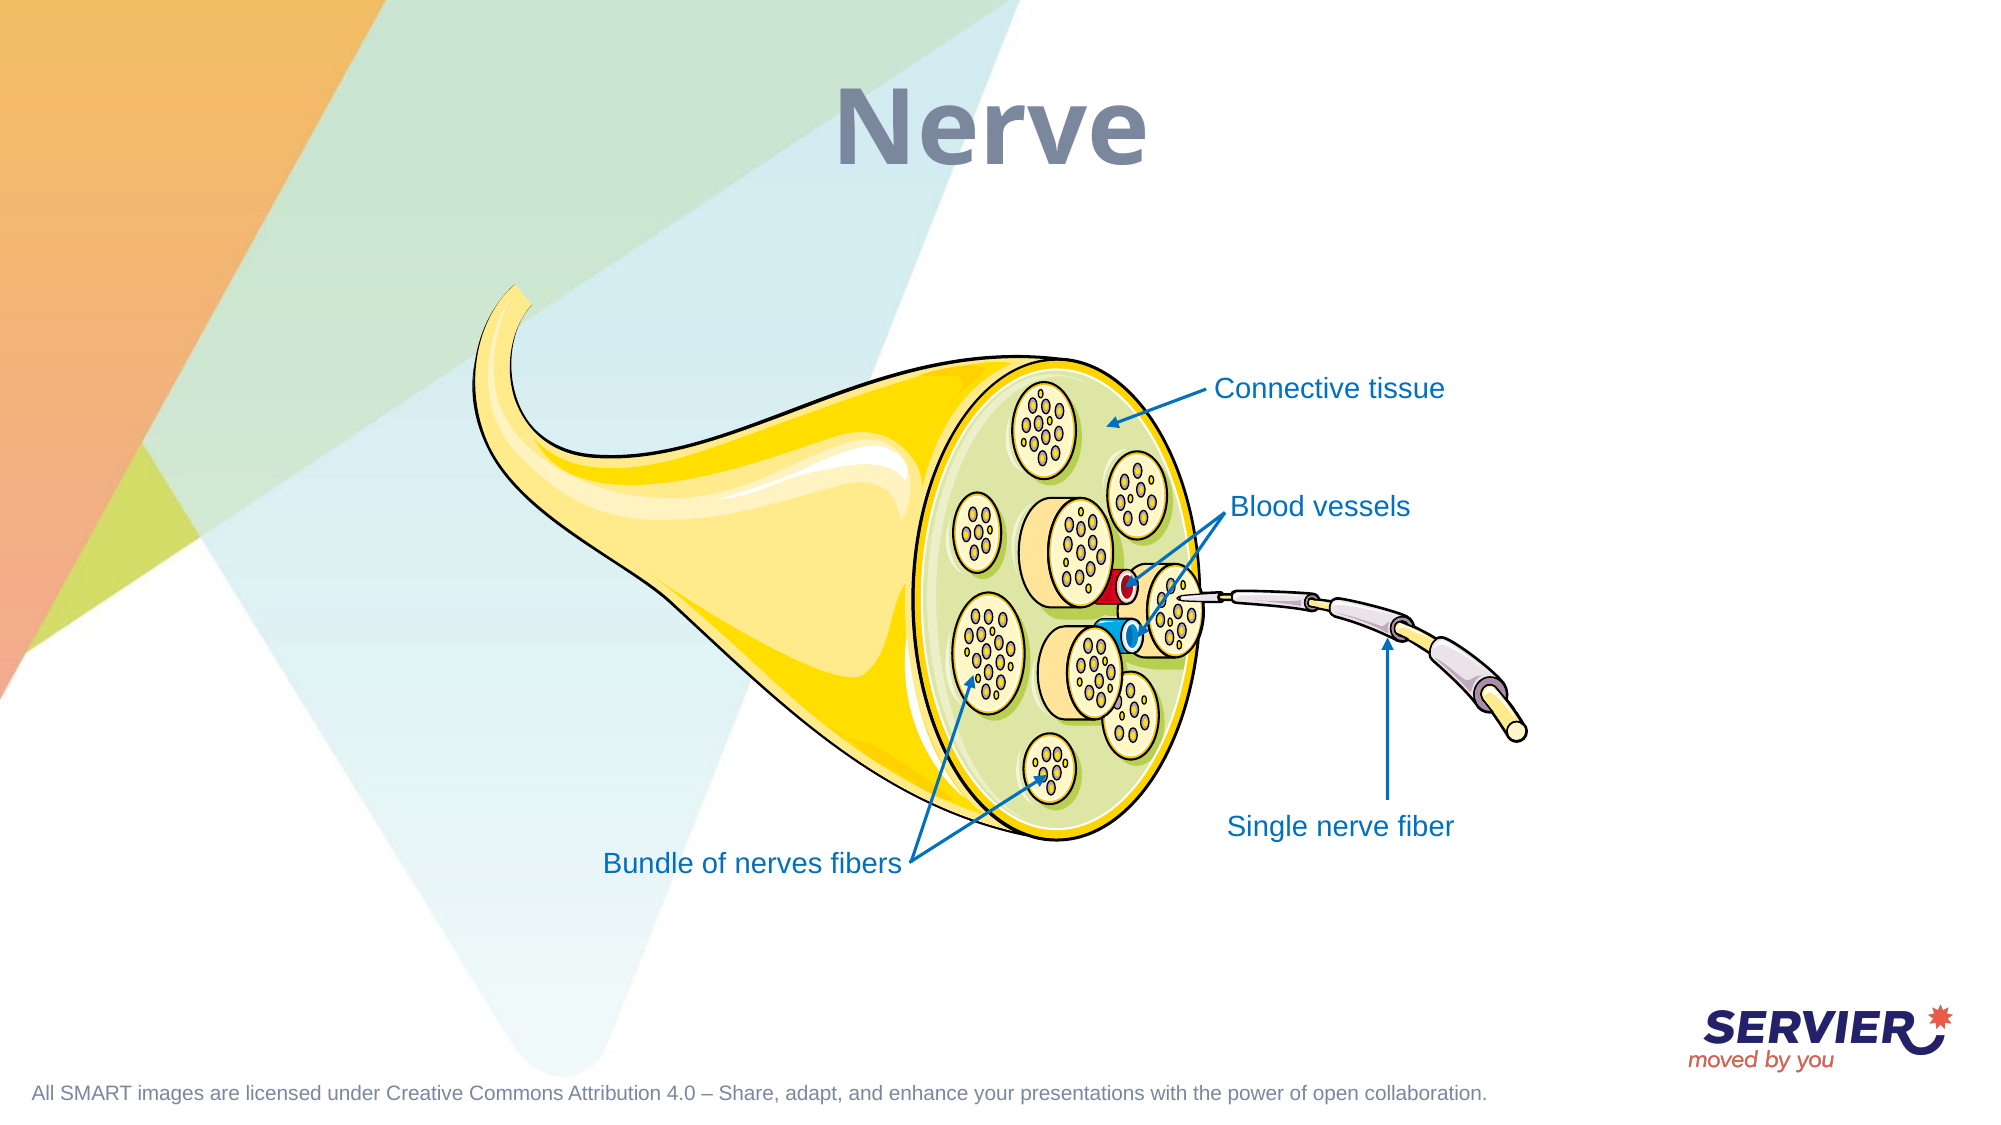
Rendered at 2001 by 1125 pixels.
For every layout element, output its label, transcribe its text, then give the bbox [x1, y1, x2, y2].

picture [0, 0, 2001, 1125]
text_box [460, 283, 1527, 840]
title Nerve [55, 12, 1927, 232]
text_box Bundle of nerves fibers [588, 849, 918, 888]
